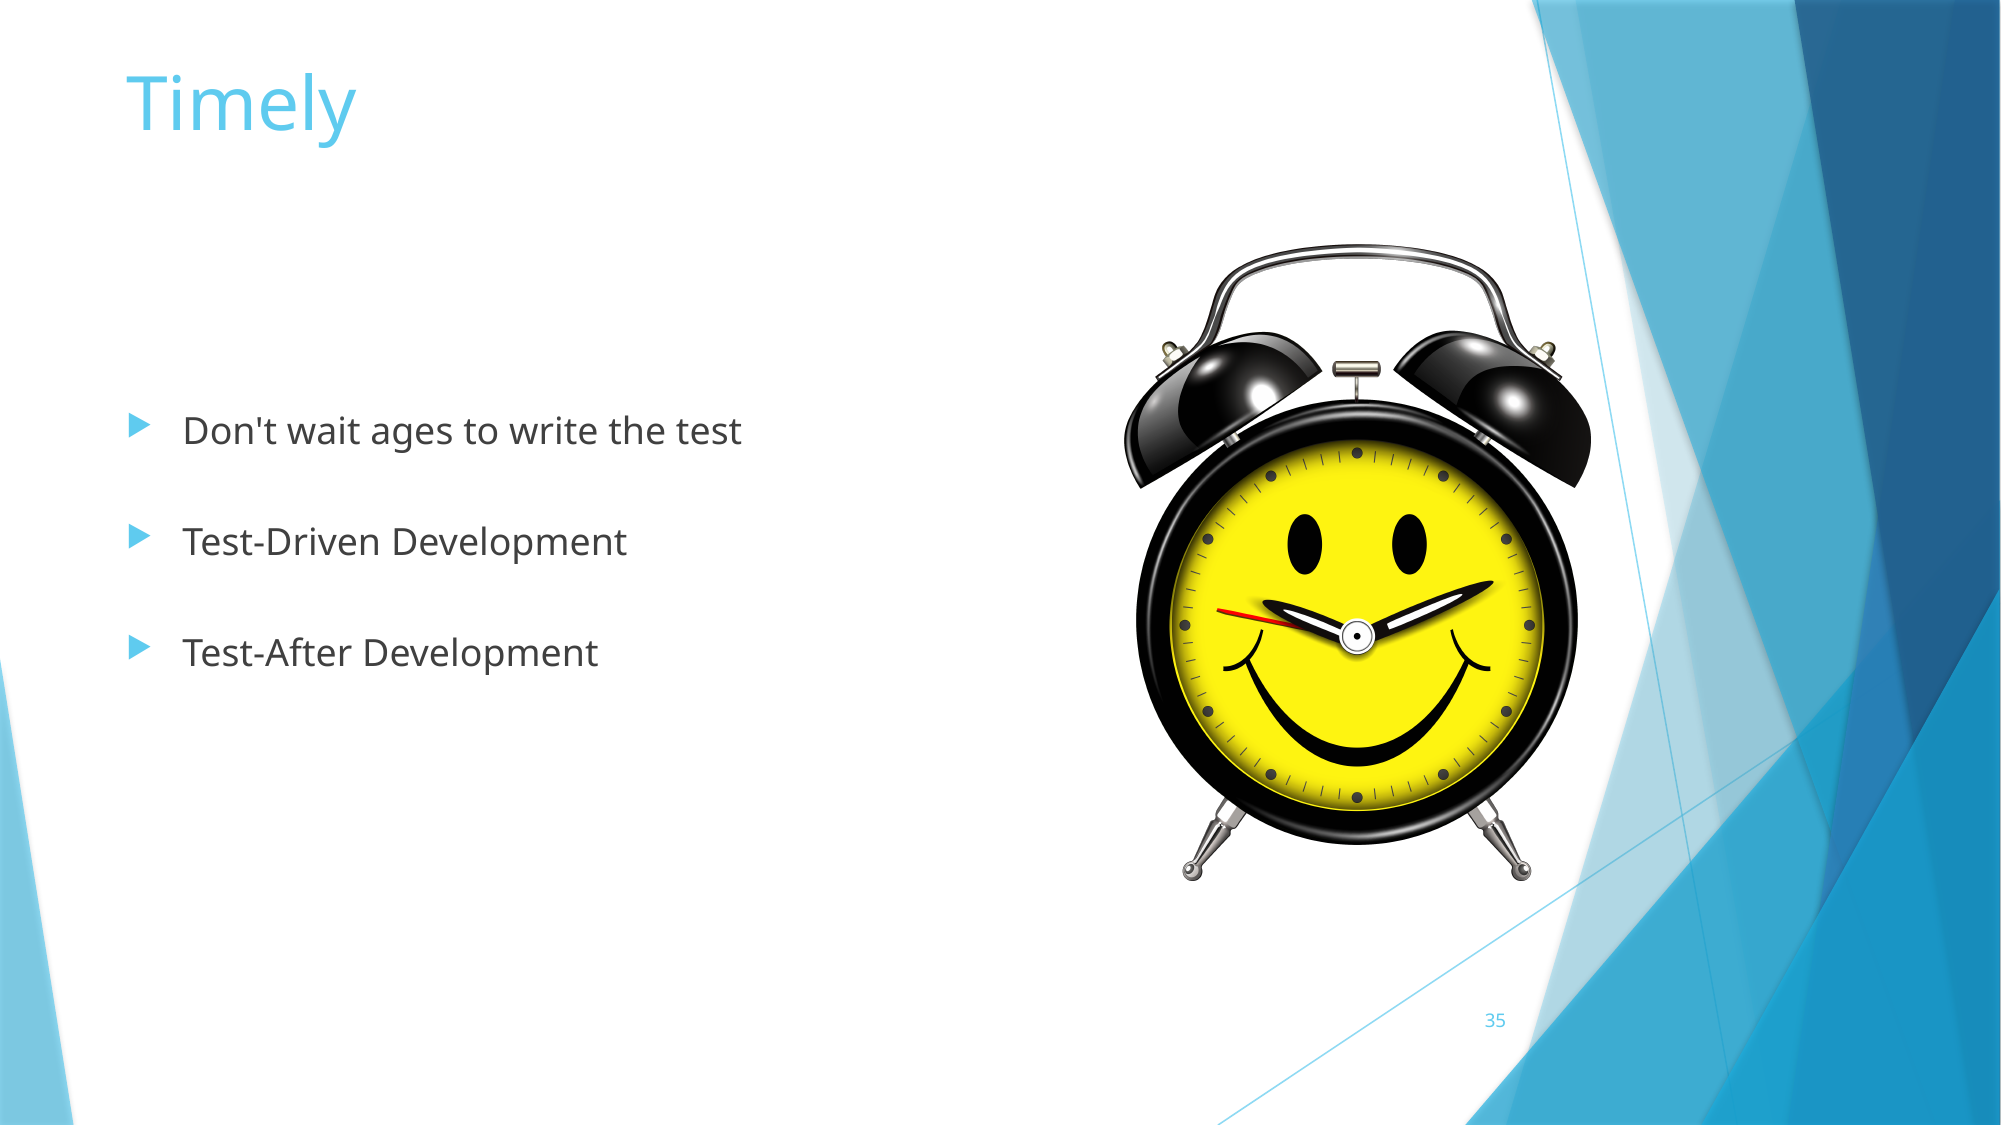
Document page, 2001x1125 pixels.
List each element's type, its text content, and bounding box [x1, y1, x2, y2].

picture [1123, 243, 1592, 882]
list Don't wait ages to write the test Test-Driven Development Test-After Development [111, 354, 1522, 992]
slide_number 35 [1409, 991, 1522, 1051]
title Timely [111, 47, 1522, 163]
